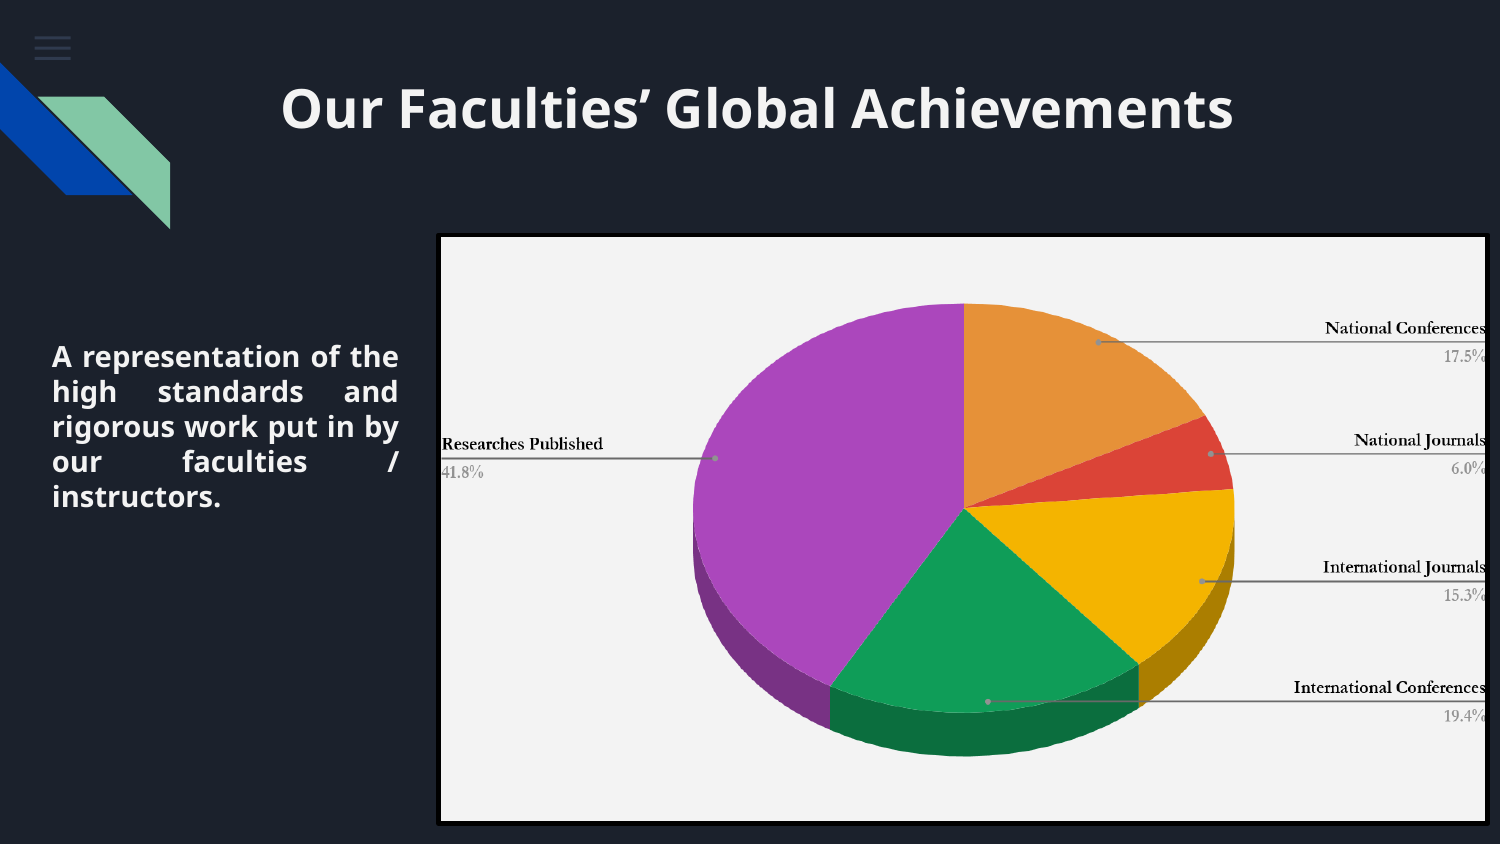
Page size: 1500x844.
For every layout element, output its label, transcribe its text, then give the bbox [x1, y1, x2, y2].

picture [440, 236, 1486, 822]
text_box A representation of the high standards and rigorous work put in by our faculties / instructors. [36, 323, 415, 592]
title Our Faculties’ Global Achievements [265, 59, 1420, 163]
